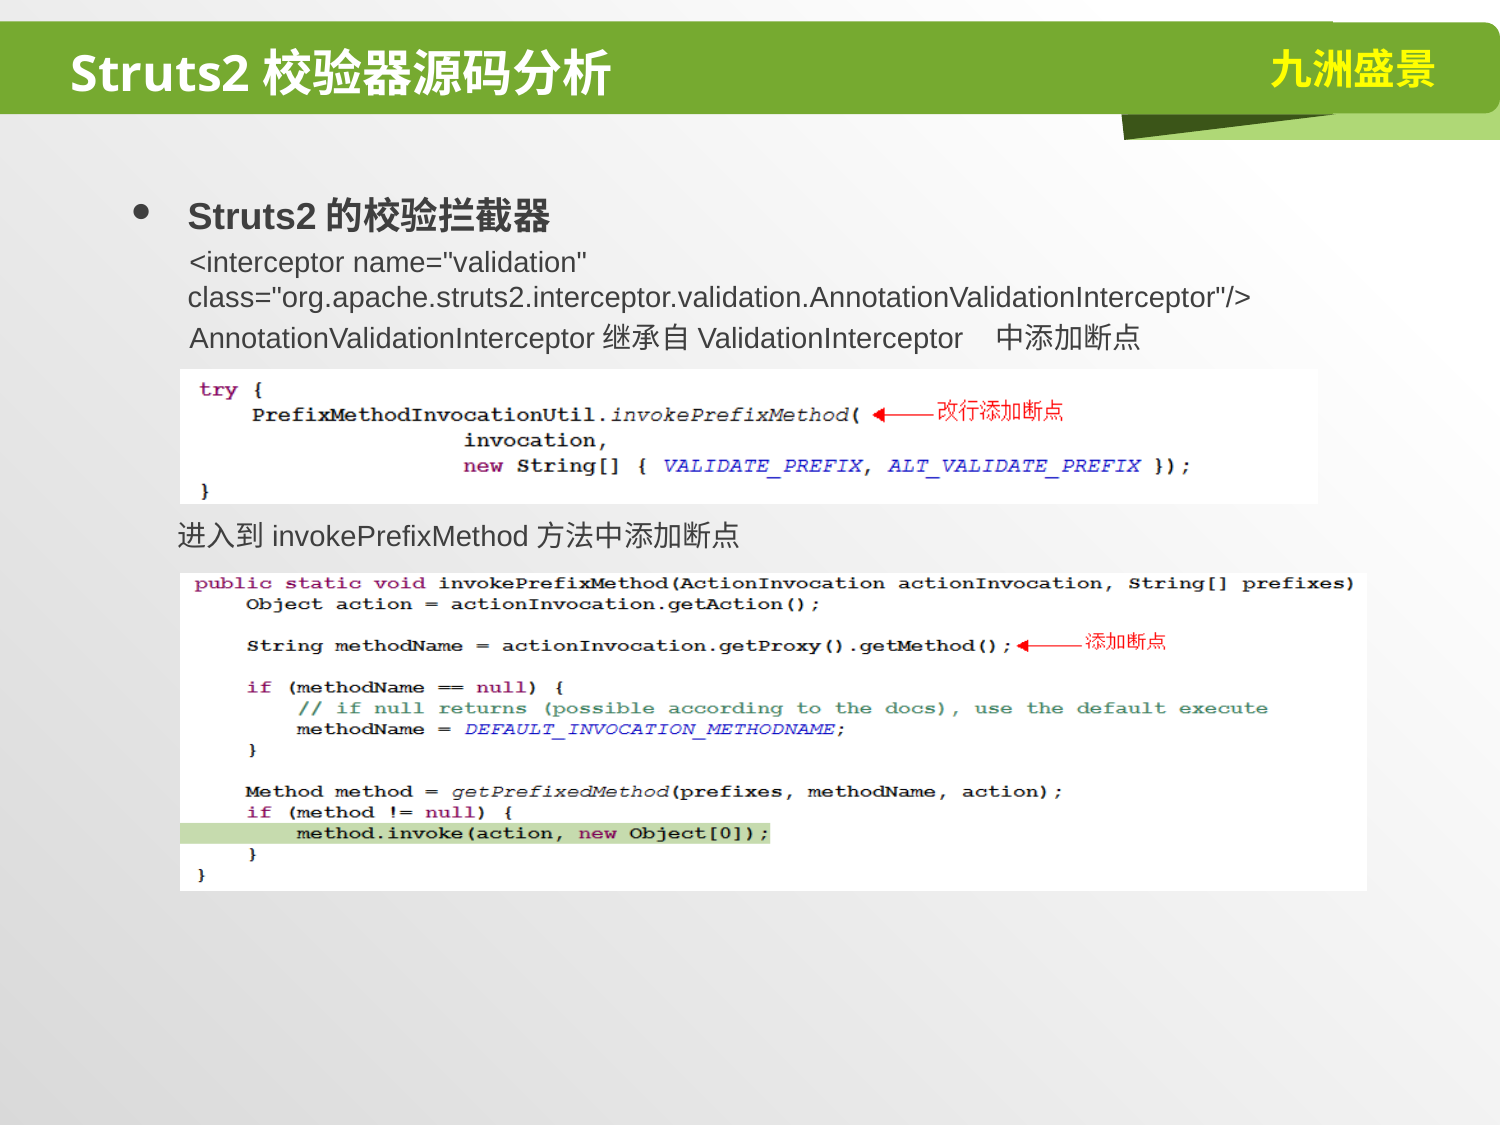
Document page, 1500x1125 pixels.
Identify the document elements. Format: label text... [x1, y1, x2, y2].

picture [180, 573, 1367, 891]
title Struts2校验器源码分析 [55, 25, 1318, 110]
text_box Struts2的校验拦截器 <interceptor name="validation" class="org.apache.struts2.interceptor.validation.AnnotationValidationInterceptor"/> AnnotationValidationInterceptor继承自ValidationInterceptor 中添加断点 进入到invokePrefixMethod方法中添加断点 [116, 184, 1458, 891]
picture [180, 369, 1318, 504]
